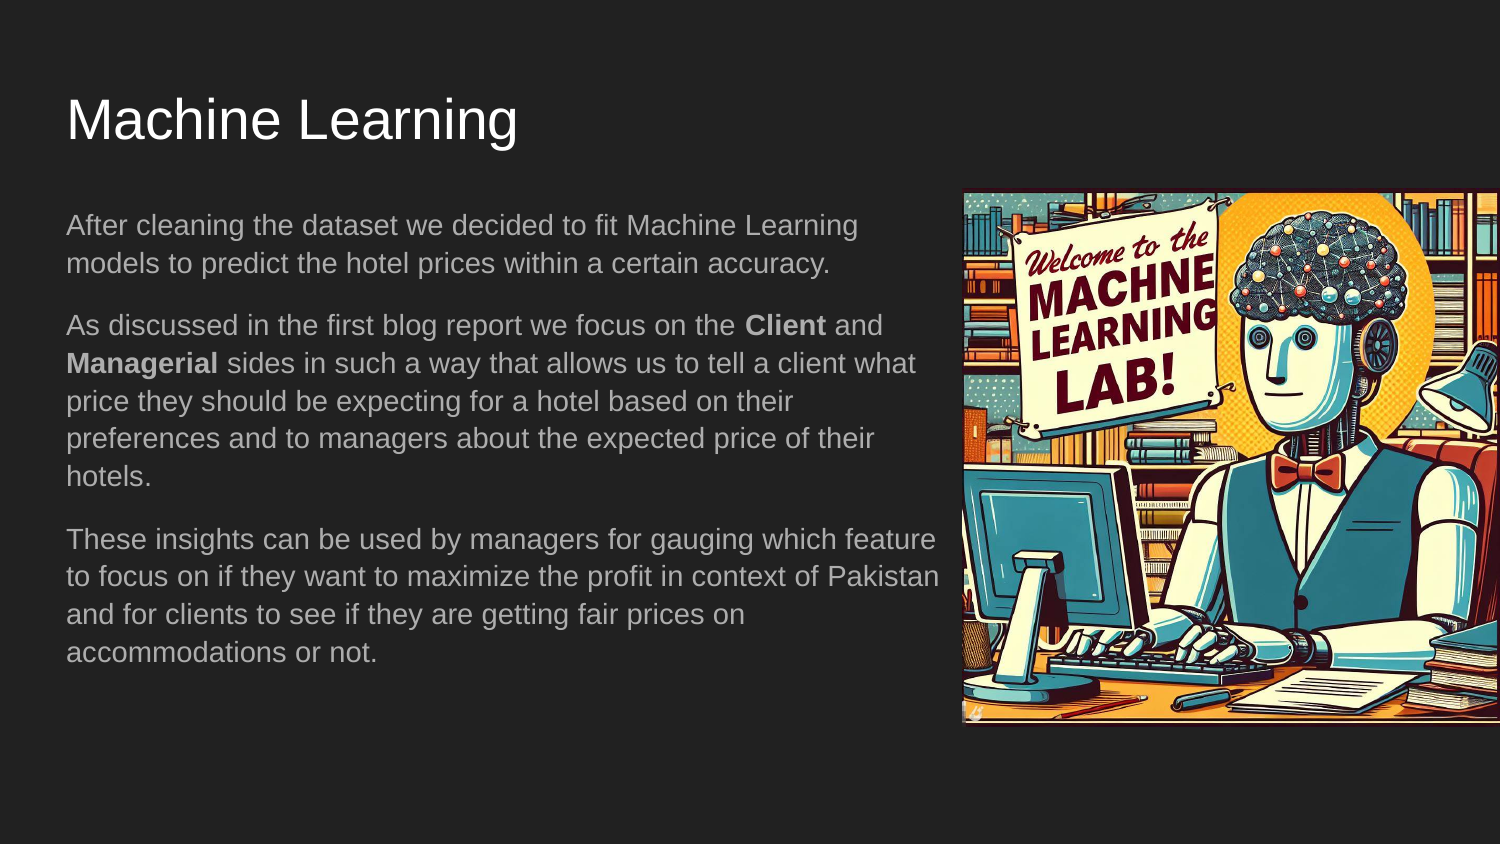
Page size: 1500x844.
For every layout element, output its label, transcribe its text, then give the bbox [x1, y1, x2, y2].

picture [962, 188, 1500, 727]
list After cleaning the dataset we decided to fit Machine Learning models to predict the hotel prices within a certain accuracy. As discussed in the first blog report we focus on the Client and Managerial sides in such a way that allows us to tell a client what price they should be expecting for a hotel based on their preferences and to managers about the expected price of their hotels. These insights can be used by managers for gauging which feature to focus on if they want to maximize the profit in context of Pakistan and for clients to see if they are getting fair prices on accommodations or not. [51, 189, 963, 750]
title Machine Learning [51, 72, 1449, 167]
